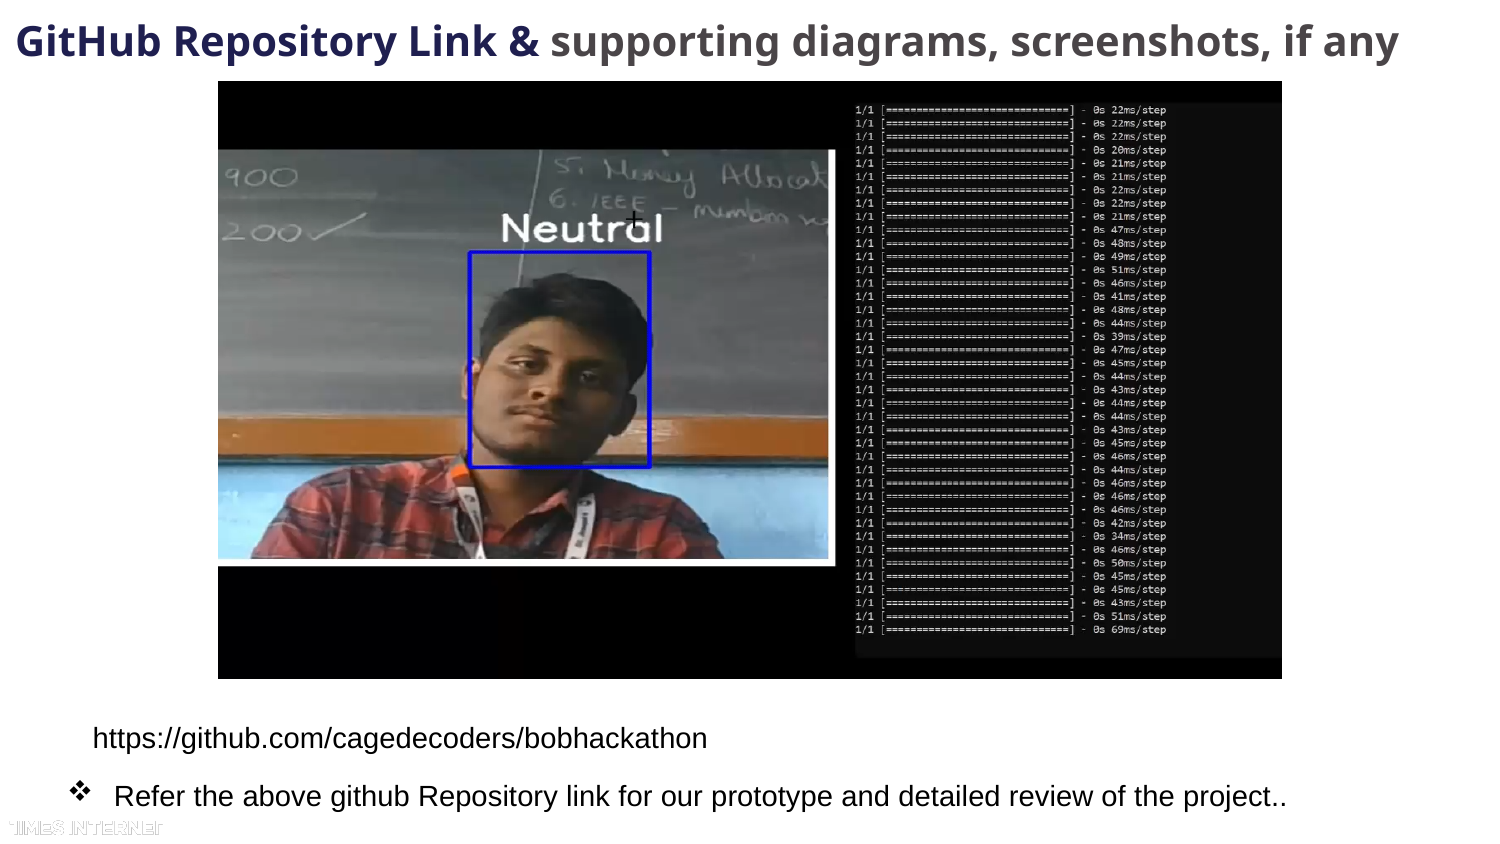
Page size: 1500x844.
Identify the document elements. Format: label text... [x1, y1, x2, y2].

text_box Refer the above github Repository link for our prototype and detailed review of the project.. [52, 769, 1313, 820]
text_box GitHub Repository Link & supporting diagrams, screenshots, if any [0, 0, 1500, 80]
text_box https://github.com/cagedecoders/bobhackathon [77, 712, 791, 763]
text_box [217, 80, 1283, 680]
picture [8, 818, 164, 837]
